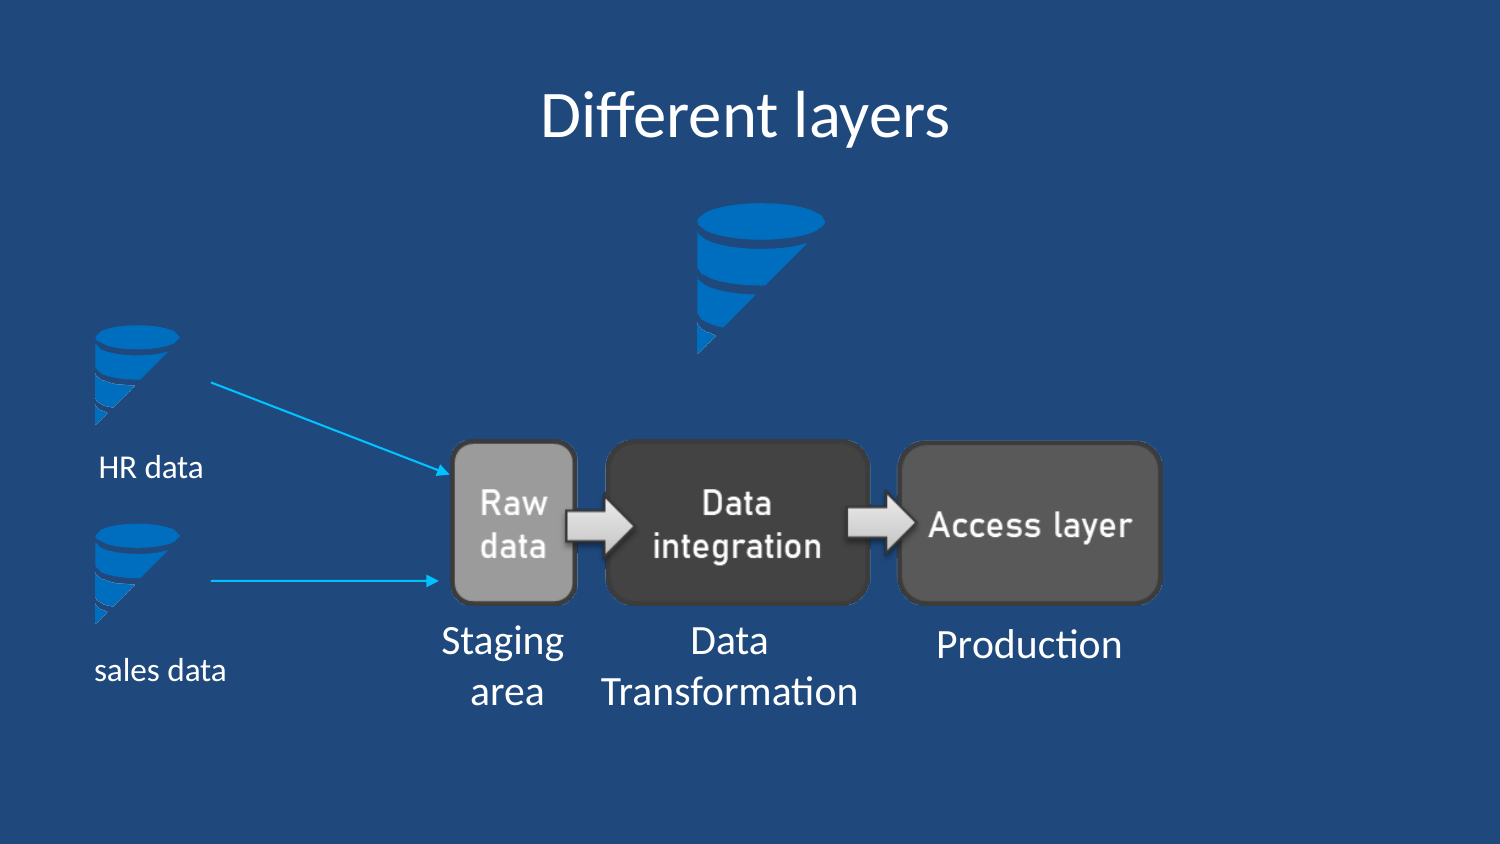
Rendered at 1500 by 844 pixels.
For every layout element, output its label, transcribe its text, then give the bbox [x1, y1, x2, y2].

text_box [94, 324, 181, 425]
text_box Data Transformation [600, 614, 868, 714]
text_box sales data [92, 646, 231, 689]
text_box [696, 203, 826, 354]
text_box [94, 523, 181, 624]
title Different layers [538, 68, 963, 212]
text_box Staging area [438, 611, 567, 714]
text_box HR data [96, 442, 208, 485]
picture [449, 438, 1163, 606]
text_box Production [933, 615, 1126, 668]
text_box [210, 381, 444, 476]
text_box [210, 574, 440, 588]
